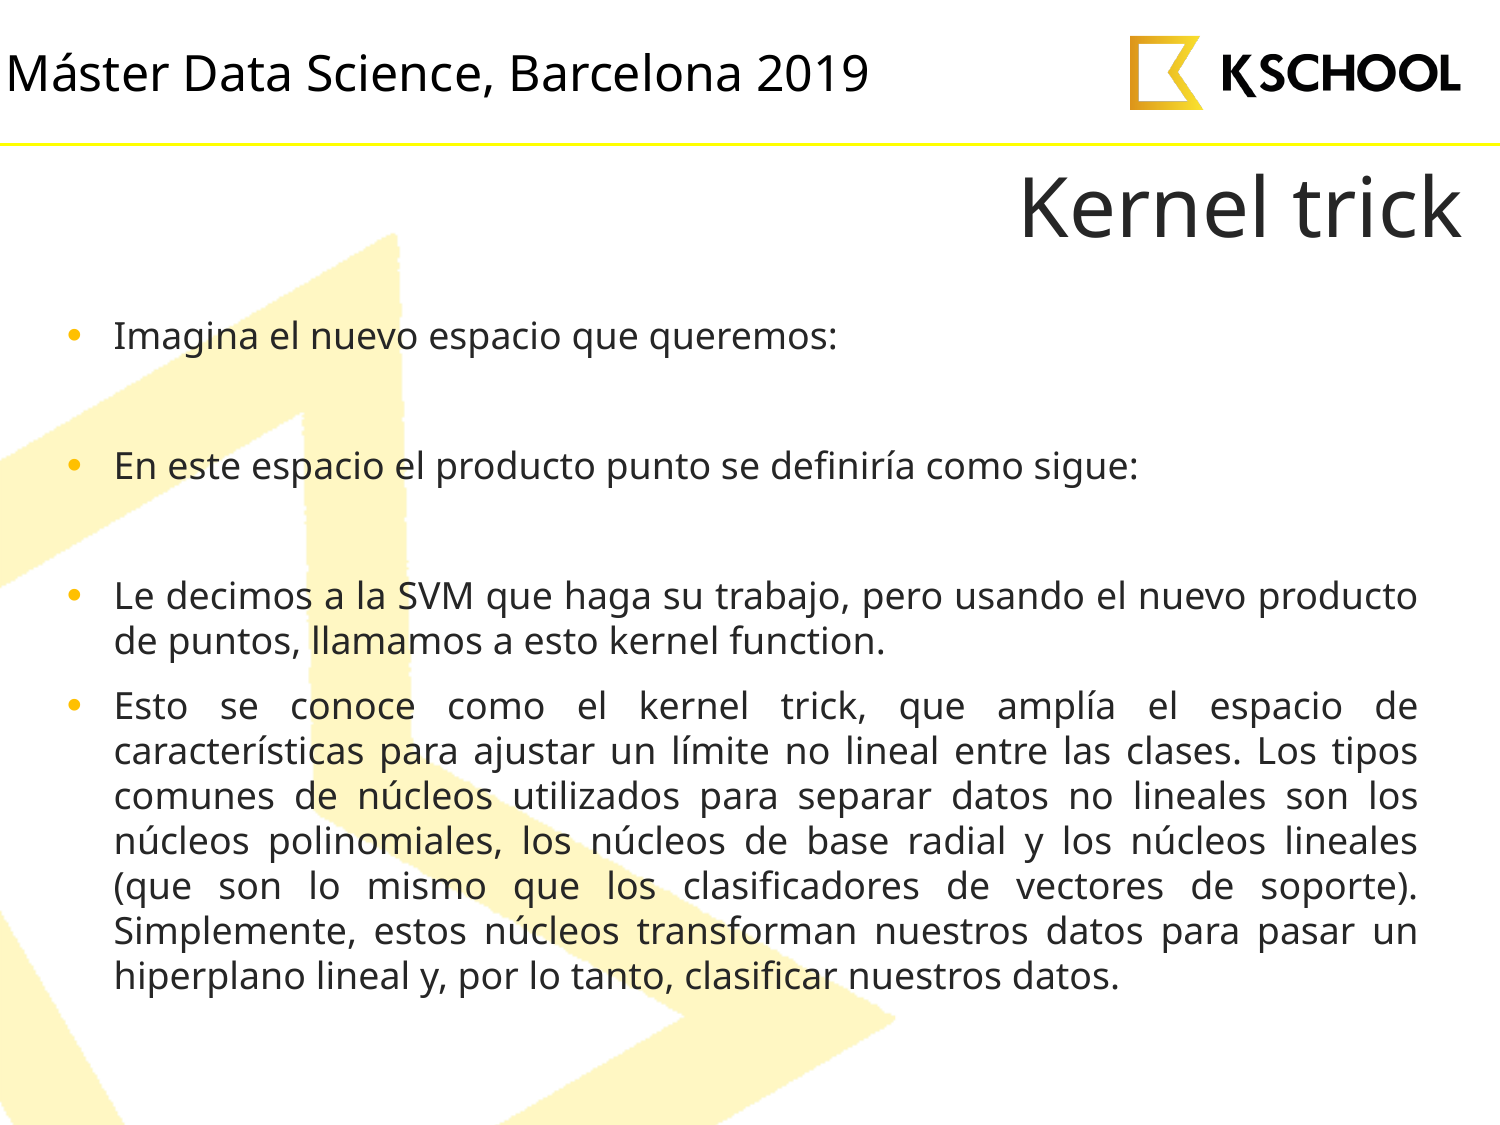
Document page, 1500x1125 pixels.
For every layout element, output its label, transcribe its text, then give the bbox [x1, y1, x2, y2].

picture [0, 188, 919, 1125]
picture [1121, 23, 1473, 120]
title Kernel trick [330, 147, 1478, 268]
